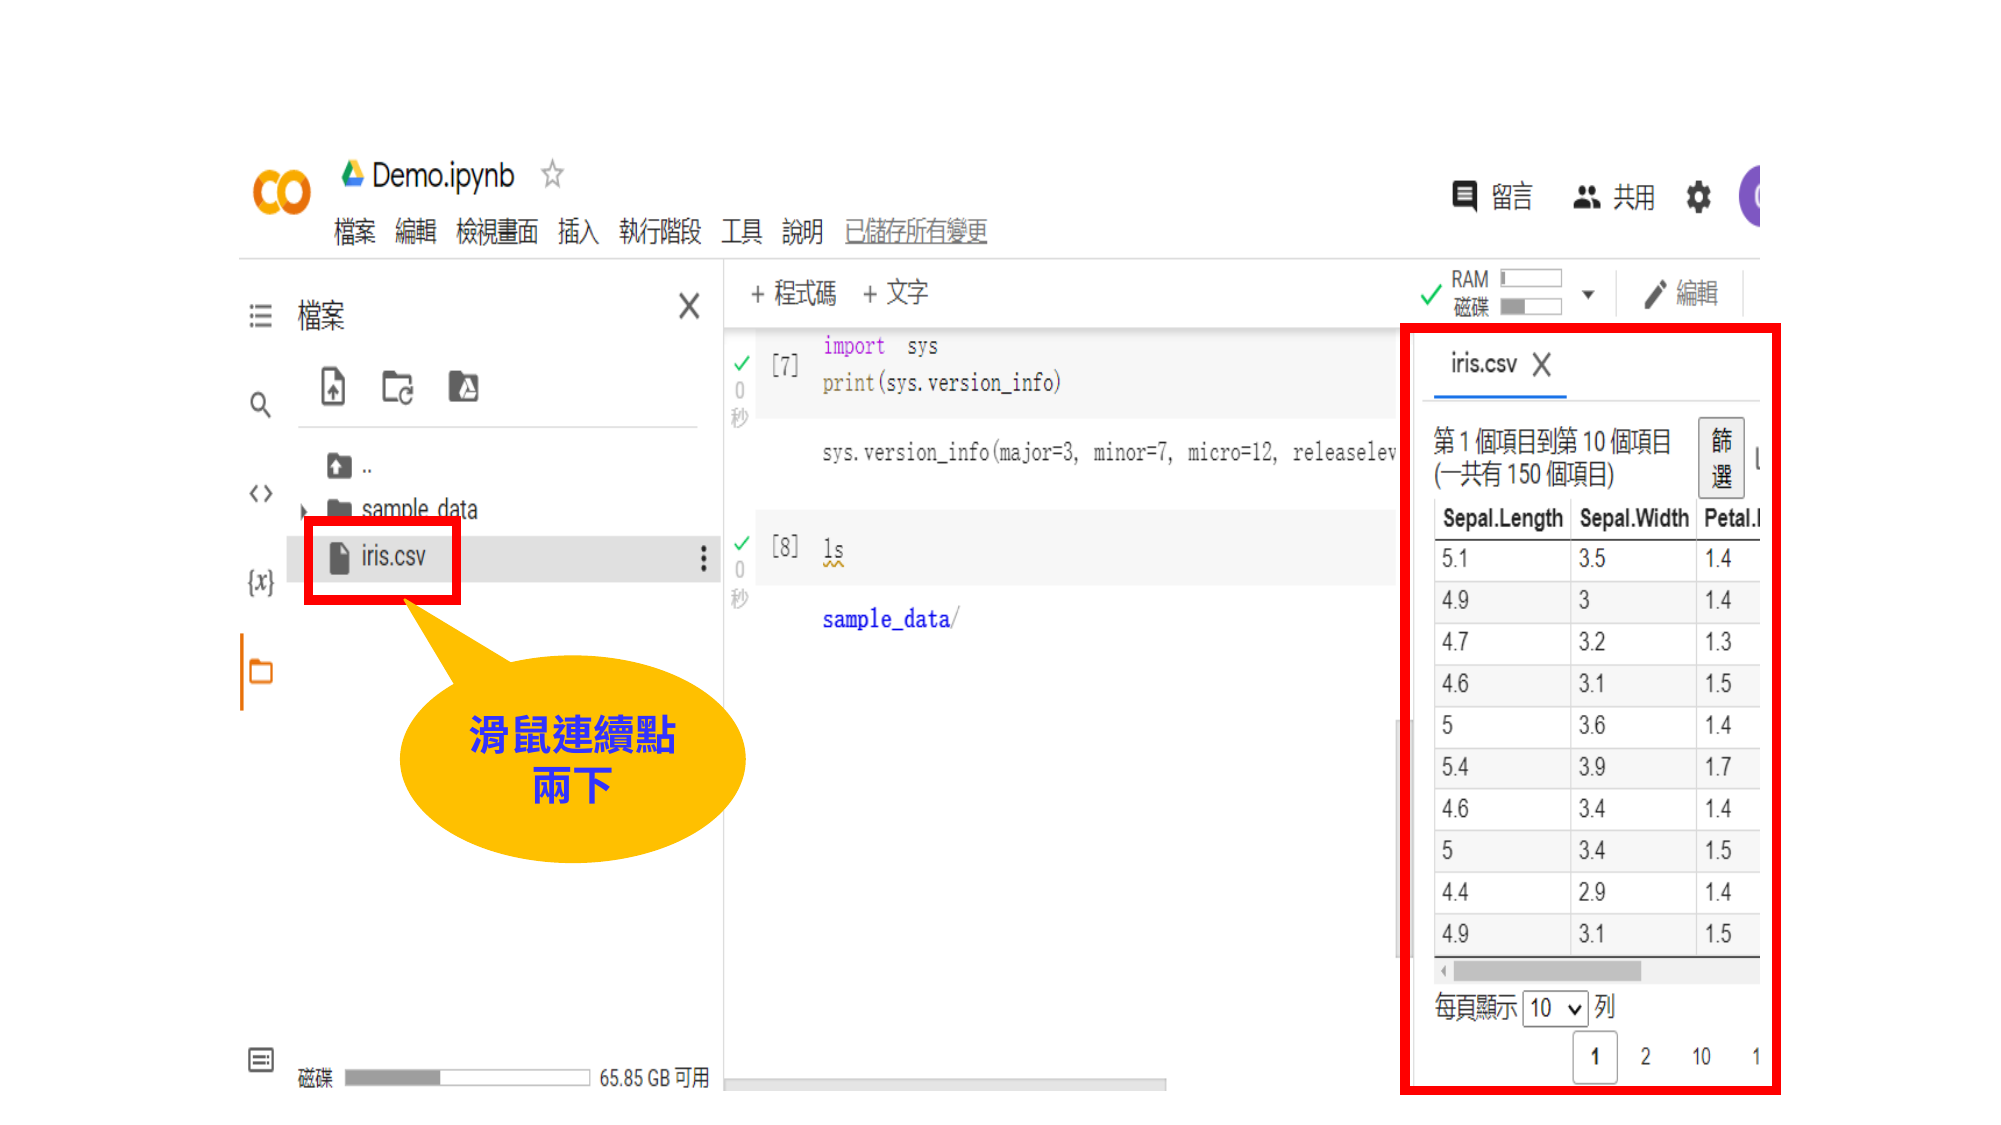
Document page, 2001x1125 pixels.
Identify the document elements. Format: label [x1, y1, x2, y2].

text_box [1404, 327, 1777, 1092]
picture [239, 150, 1760, 1091]
